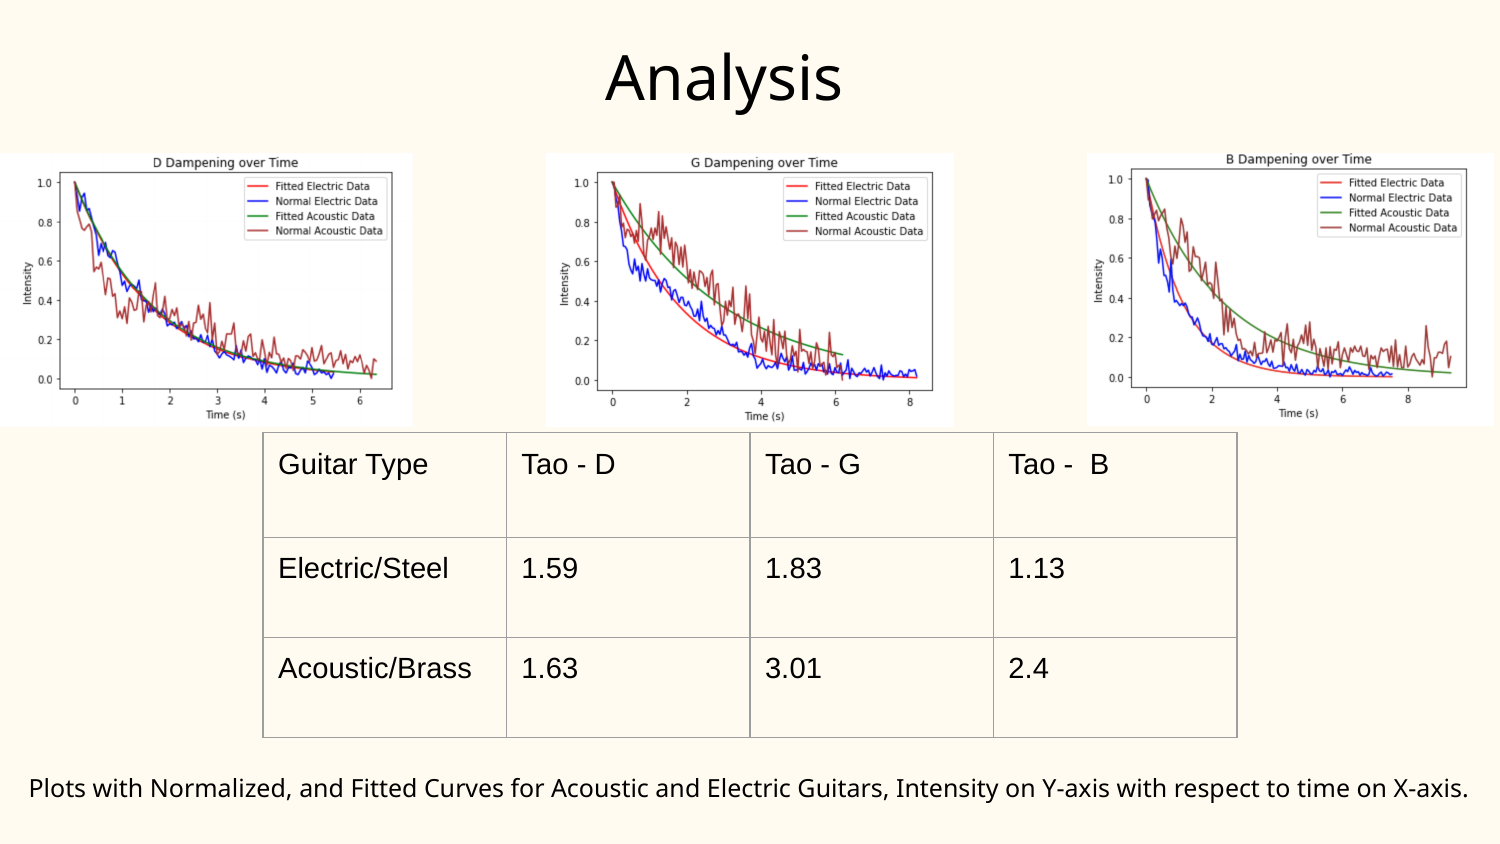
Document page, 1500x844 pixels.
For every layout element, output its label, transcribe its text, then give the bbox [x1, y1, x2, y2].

table_header Tao - D [507, 433, 749, 537]
picture [0, 153, 413, 427]
table_cell 2.4 [994, 638, 1236, 737]
picture [1086, 153, 1495, 427]
title Analysis [26, 22, 1424, 124]
text_box Plots with Normalized, and Fitted Curves for Acoustic and Electric Guitars, Intensity on Y-axis with respect to time on X-axis. [6, 757, 1494, 818]
table_header Guitar Type [264, 433, 506, 537]
picture [546, 153, 954, 427]
table_header Tao - B [994, 433, 1236, 537]
table_header Tao - G [751, 433, 993, 537]
table_cell 1.83 [751, 538, 993, 637]
table_cell Acoustic/Brass [264, 638, 506, 737]
table_cell 1.63 [507, 638, 749, 737]
table_cell Electric/Steel [264, 538, 506, 637]
table_cell 3.01 [751, 638, 993, 737]
table_cell 1.13 [994, 538, 1236, 637]
table_cell 1.59 [507, 538, 749, 637]
